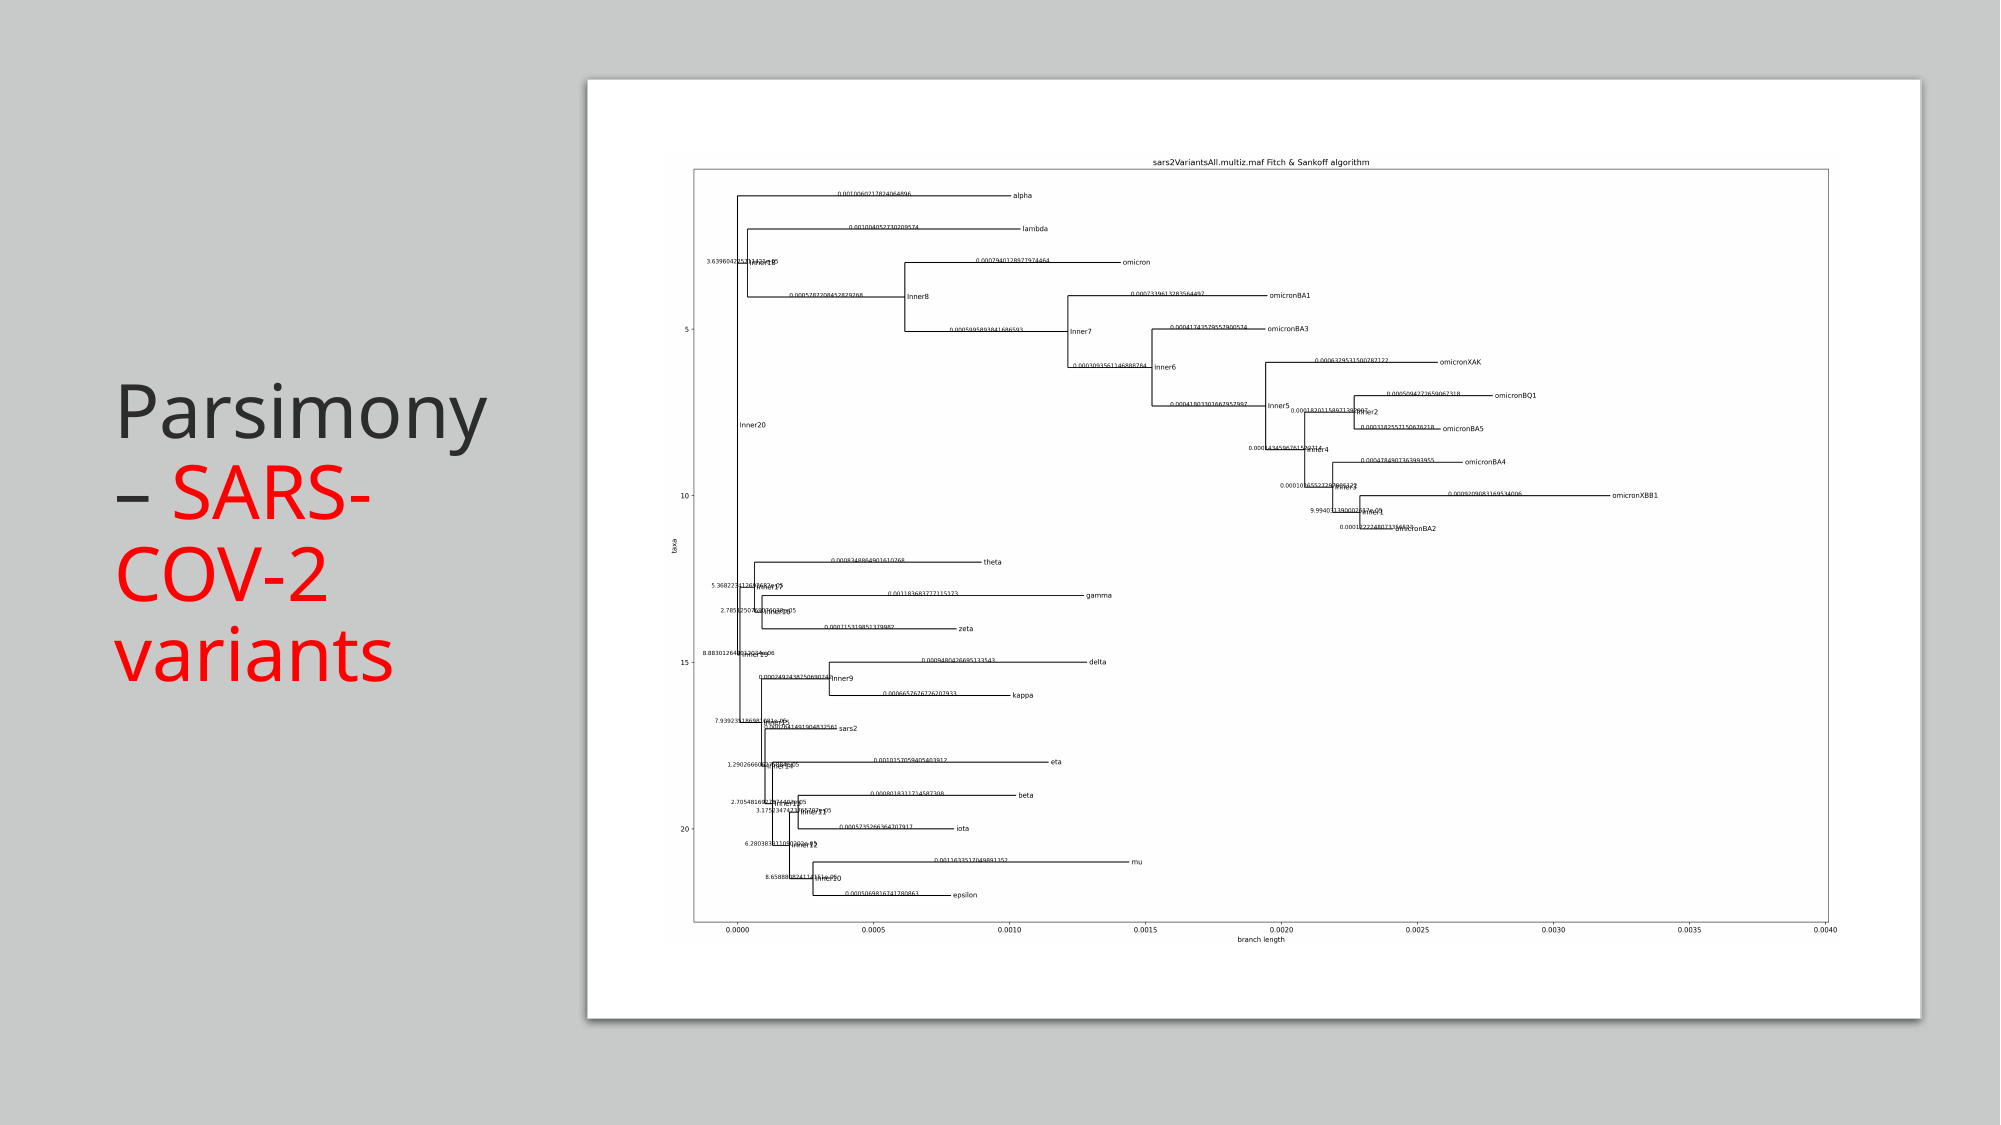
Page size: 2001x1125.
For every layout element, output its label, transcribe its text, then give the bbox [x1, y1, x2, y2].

title Parsimony – SARS-COV-2 variants [99, 104, 527, 968]
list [666, 154, 1842, 944]
text_box [0, 0, 2000, 1125]
text_box [586, 78, 1922, 1019]
